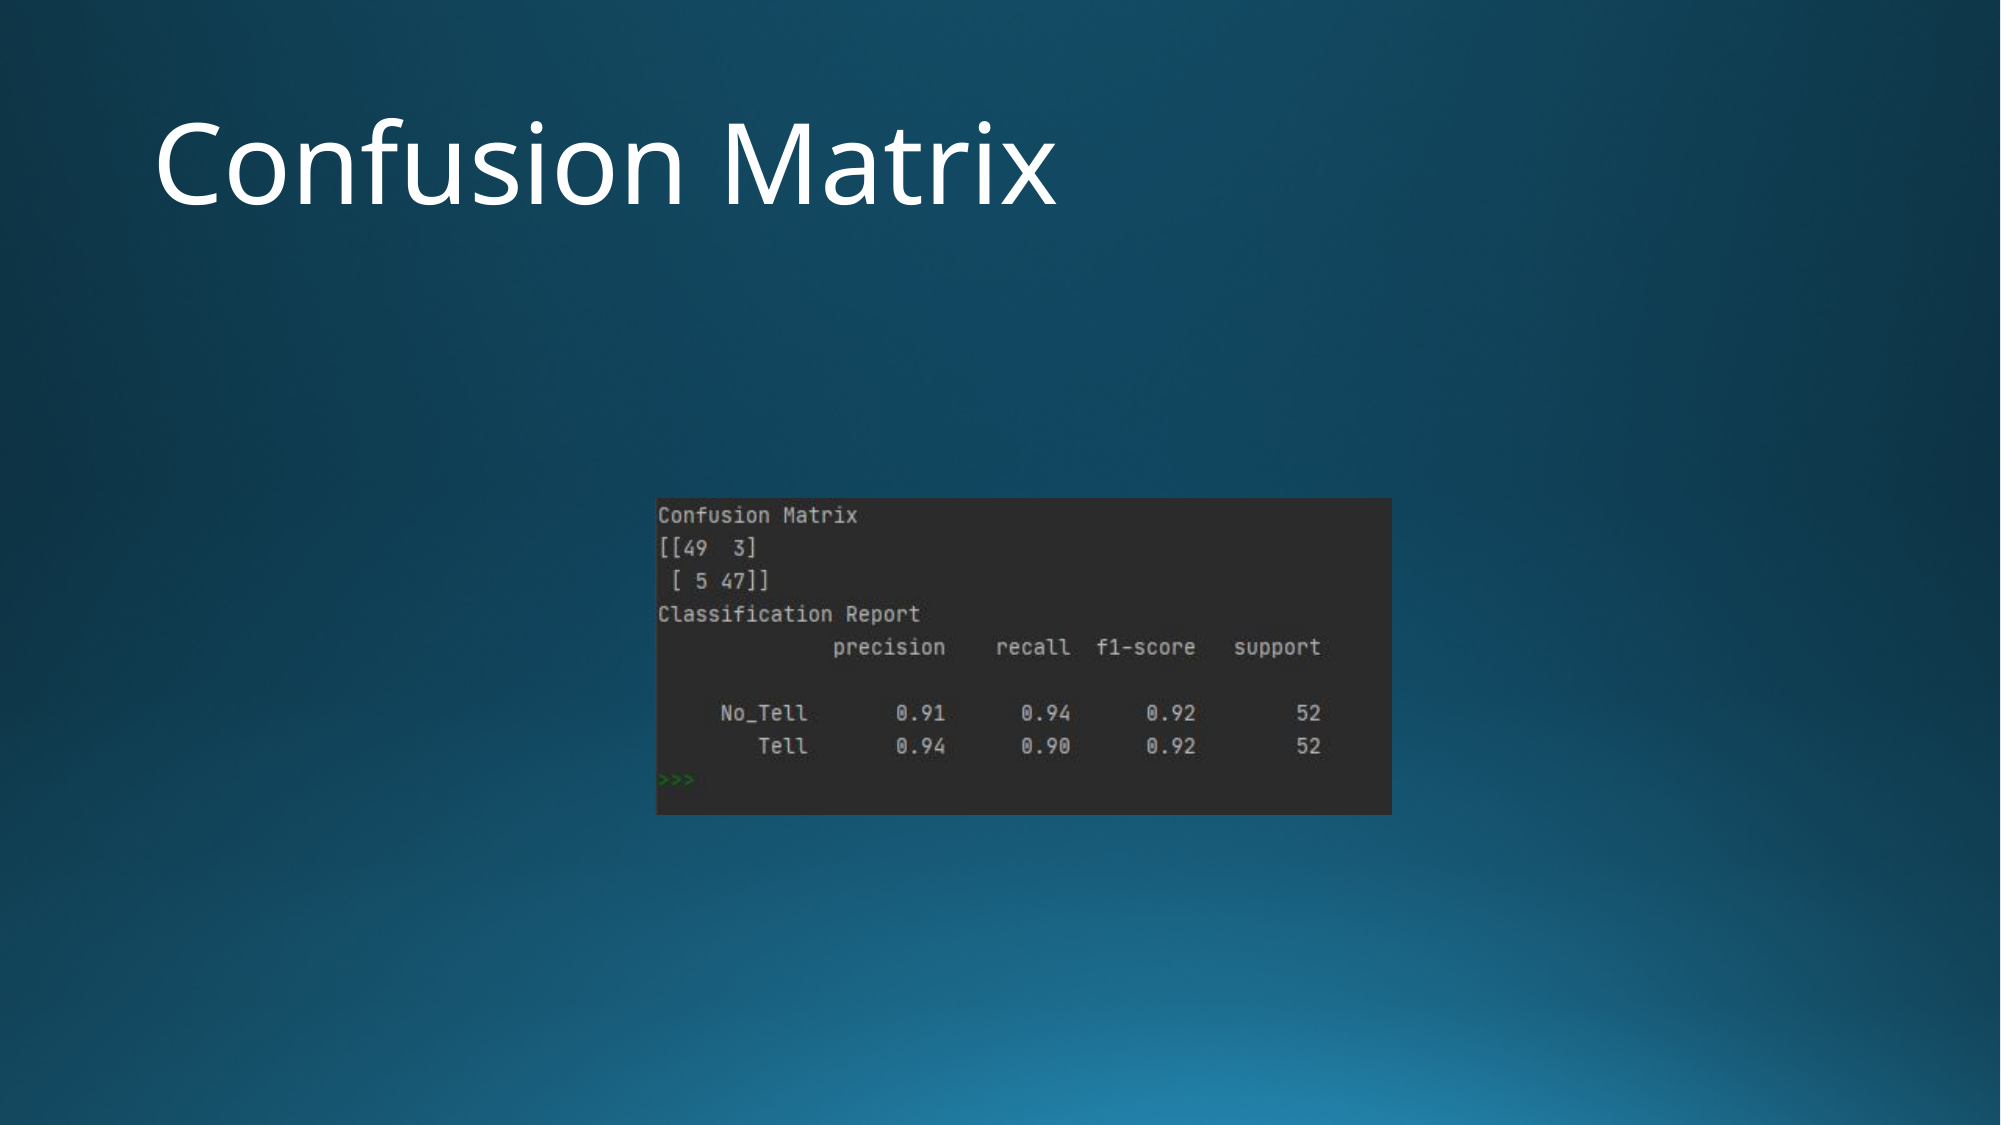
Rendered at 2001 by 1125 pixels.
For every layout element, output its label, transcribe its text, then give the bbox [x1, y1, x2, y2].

title Confusion Matrix [137, 59, 1863, 278]
picture [0, 0, 2001, 1125]
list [655, 498, 1392, 815]
